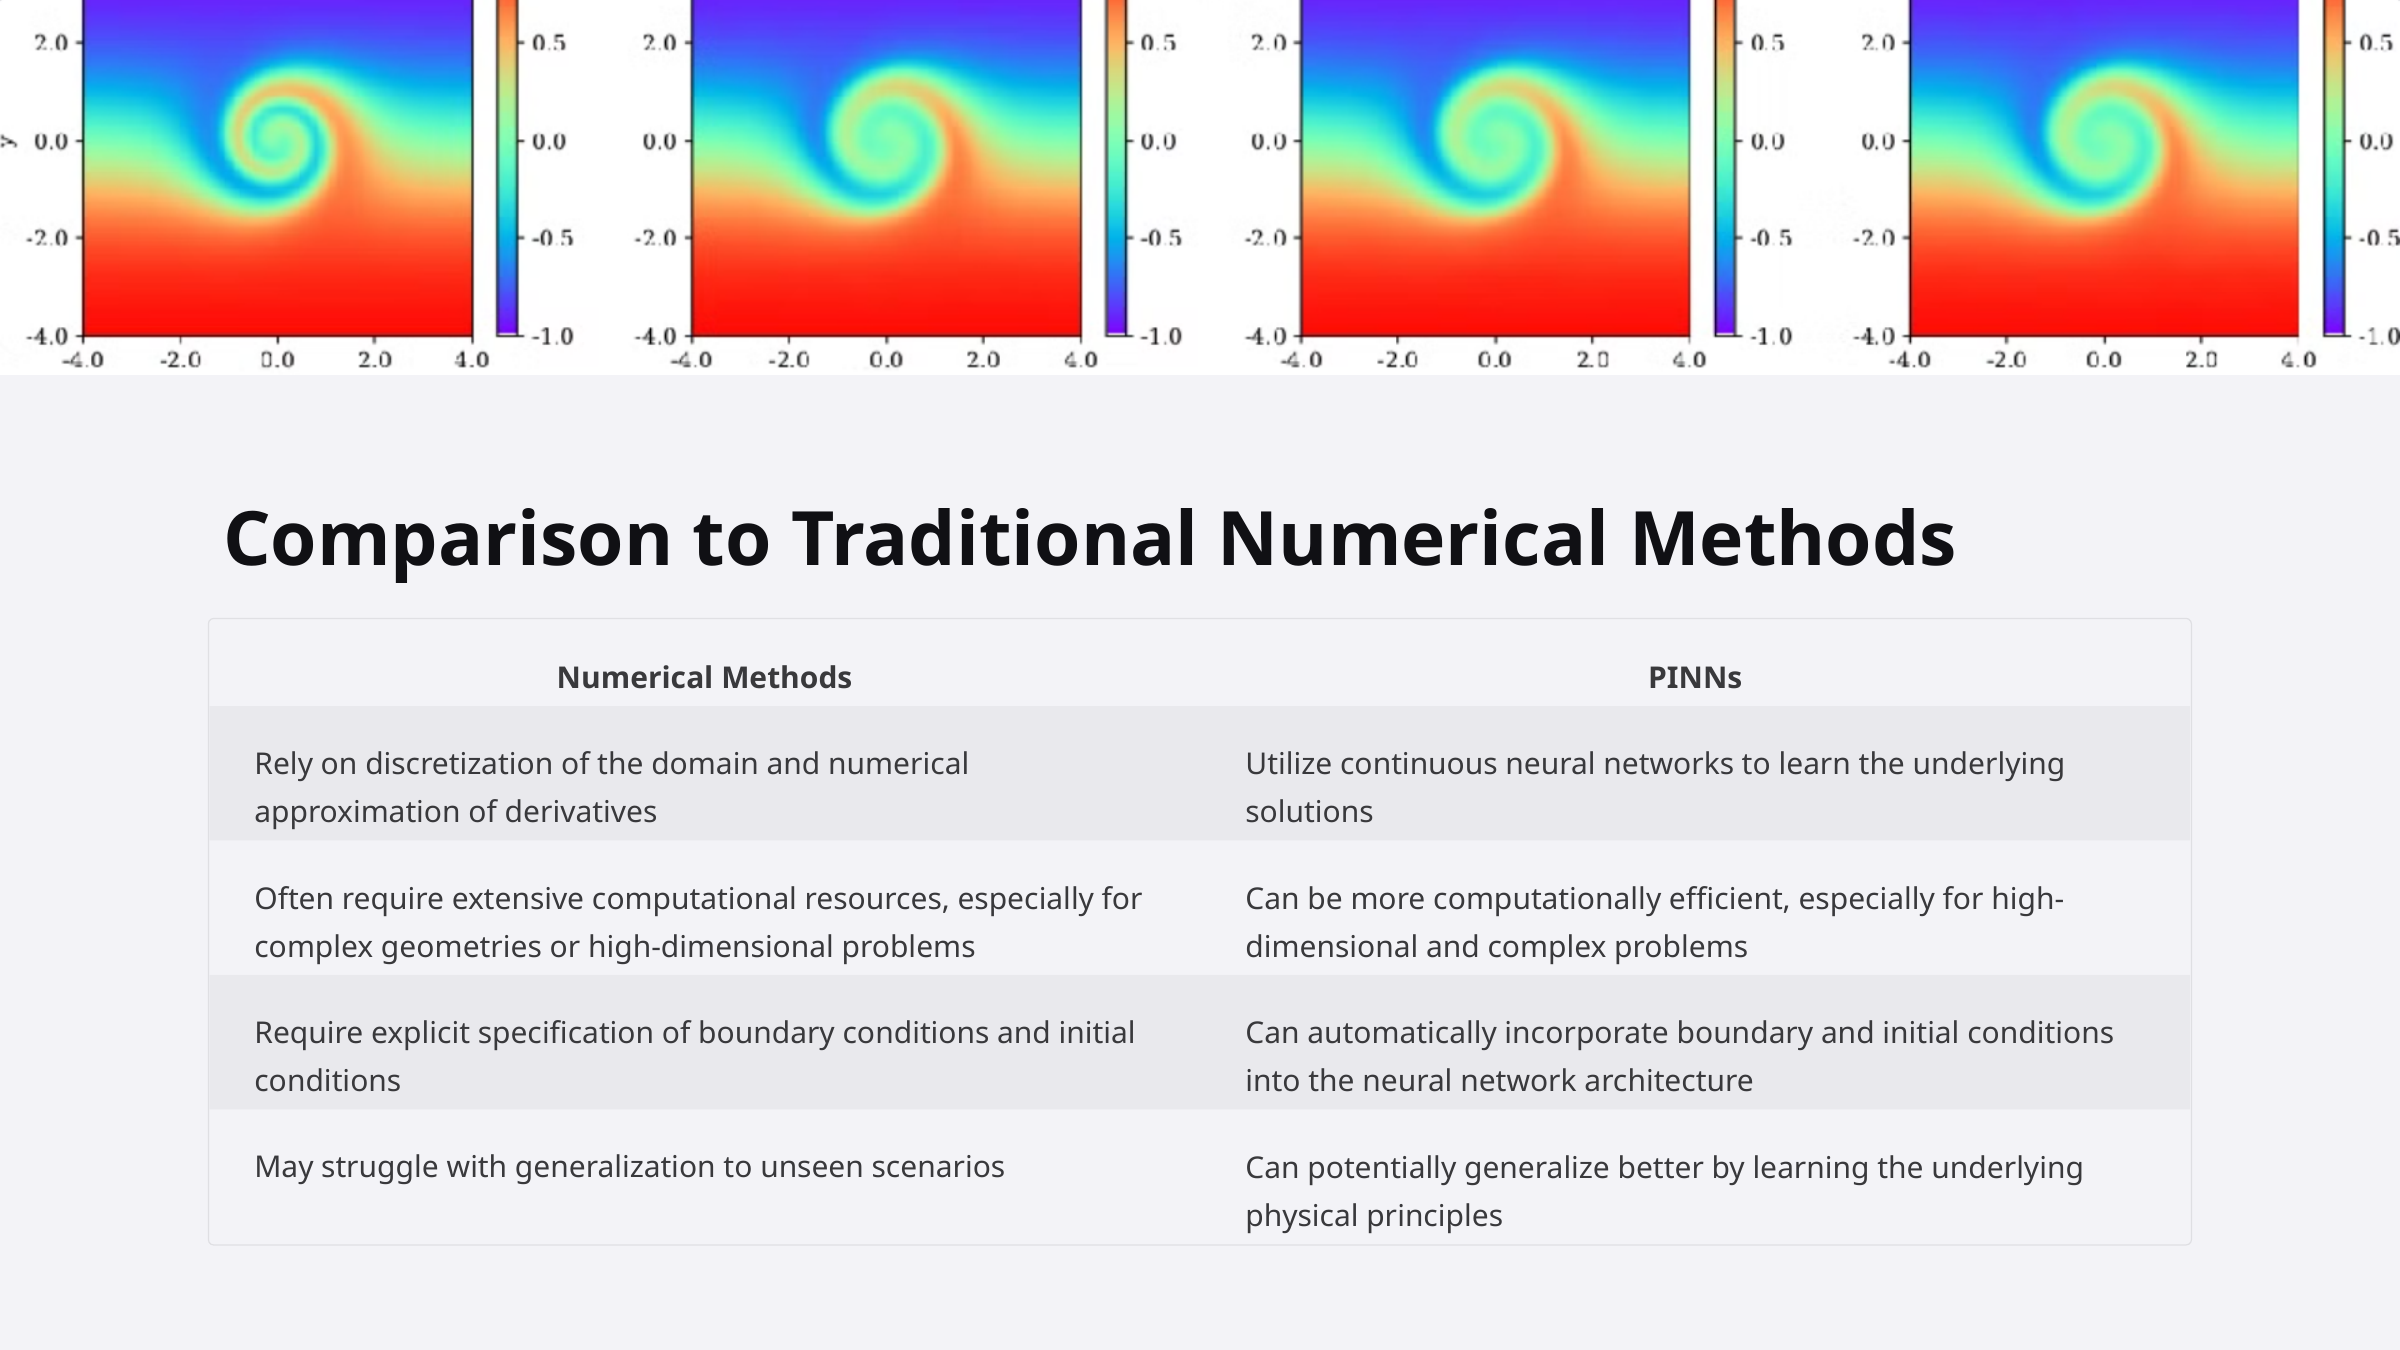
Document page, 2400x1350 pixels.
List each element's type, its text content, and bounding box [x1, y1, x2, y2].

text_box Often require extensive computational resources, especially for complex geometries or high-dimensional problems [239, 859, 1170, 956]
text_box Can automatically incorporate boundary and initial conditions into the neural network architecture [1230, 994, 2161, 1091]
text_box Can potentially generalize better by learning the underlying physical principles [1230, 1128, 2161, 1225]
text_box [209, 1109, 2191, 1244]
text_box [69, 608, 2050, 695]
text_box [0, 375, 2400, 1350]
picture [0, 0, 2400, 375]
text_box Rely on discretization of the domain and numerical approximation of derivatives [239, 725, 1170, 822]
text_box Require explicit specification of boundary conditions and initial conditions [239, 994, 1170, 1091]
text_box [208, 618, 2192, 1242]
text_box Comparison to Traditional Numerical Methods [208, 479, 1827, 574]
text_box Utilize continuous neural networks to learn the underlying solutions [1230, 725, 2161, 822]
text_box [209, 974, 2191, 1109]
text_box [209, 706, 2191, 840]
text_box PINNs [1230, 638, 2161, 687]
text_box Numerical Methods [239, 638, 1170, 687]
text_box Can be more computationally efficient, especially for high-dimensional and complex problems [1230, 859, 2161, 956]
text_box [209, 840, 2191, 974]
text_box May struggle with generalization to unseen scenarios [239, 1128, 1170, 1177]
